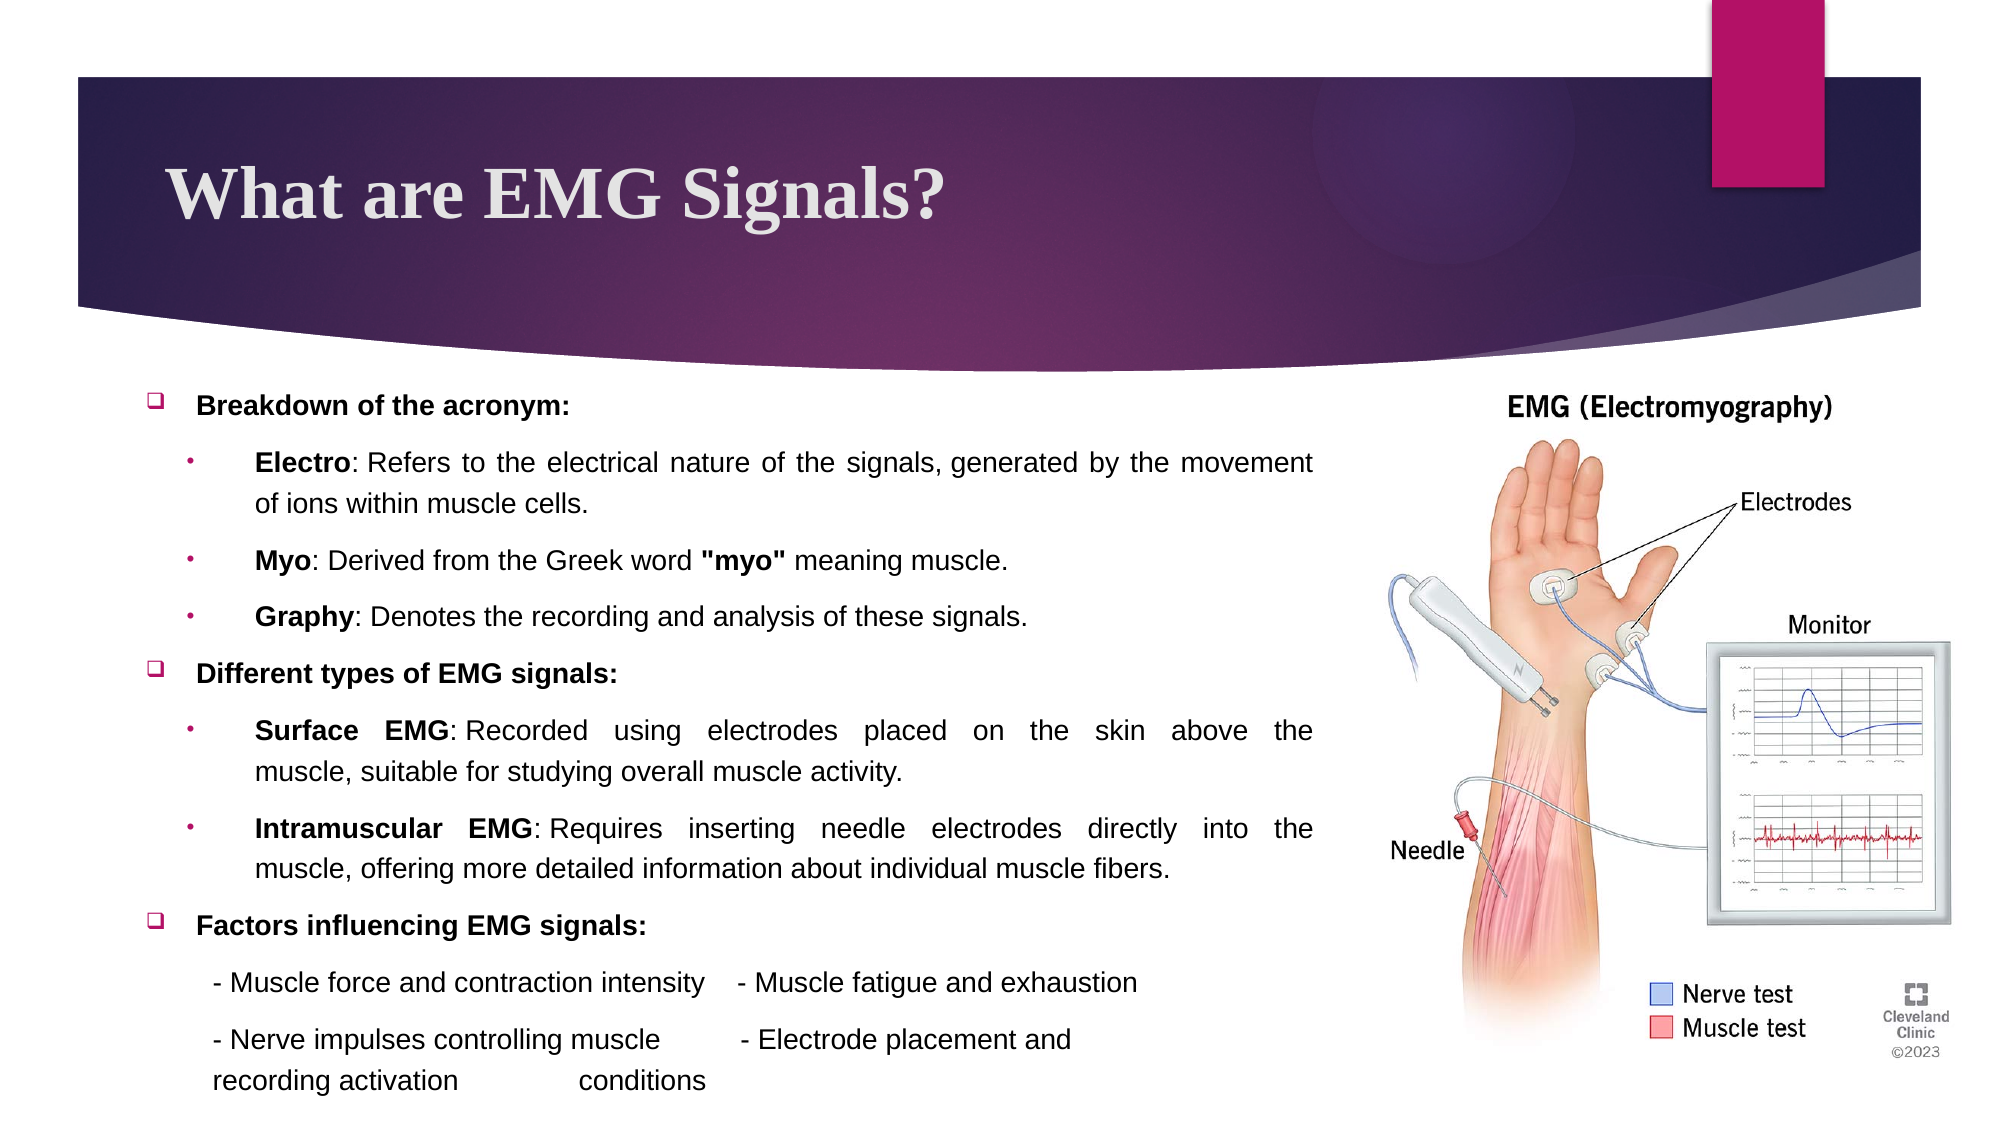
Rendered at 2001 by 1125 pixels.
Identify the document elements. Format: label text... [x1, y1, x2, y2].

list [1364, 370, 1973, 1082]
title What are EMG Signals? [149, 130, 1587, 247]
list Breakdown of the acronym: Electro: Refers to the electrical nature of the signals, generated by the movement of ions within muscle cells. Myo: Derived from the Greek word "myo" meaning muscle. Graphy: Denotes the recording and analysis of these signals. Different types of EMG signals: Surface EMG: Recorded using electrodes placed on the skin above the muscle, suitable for studying overall muscle activity. Intramuscular EMG: Requires inserting needle electrodes directly into the muscle, offering more detailed information about individual muscle fibers. Factors influencing EMG signals: - Muscle force and contraction intensity - Muscle fatigue and exhaustion - Nerve impulses controlling muscle - Electrode placement and recording activation conditions [130, 372, 1330, 1105]
